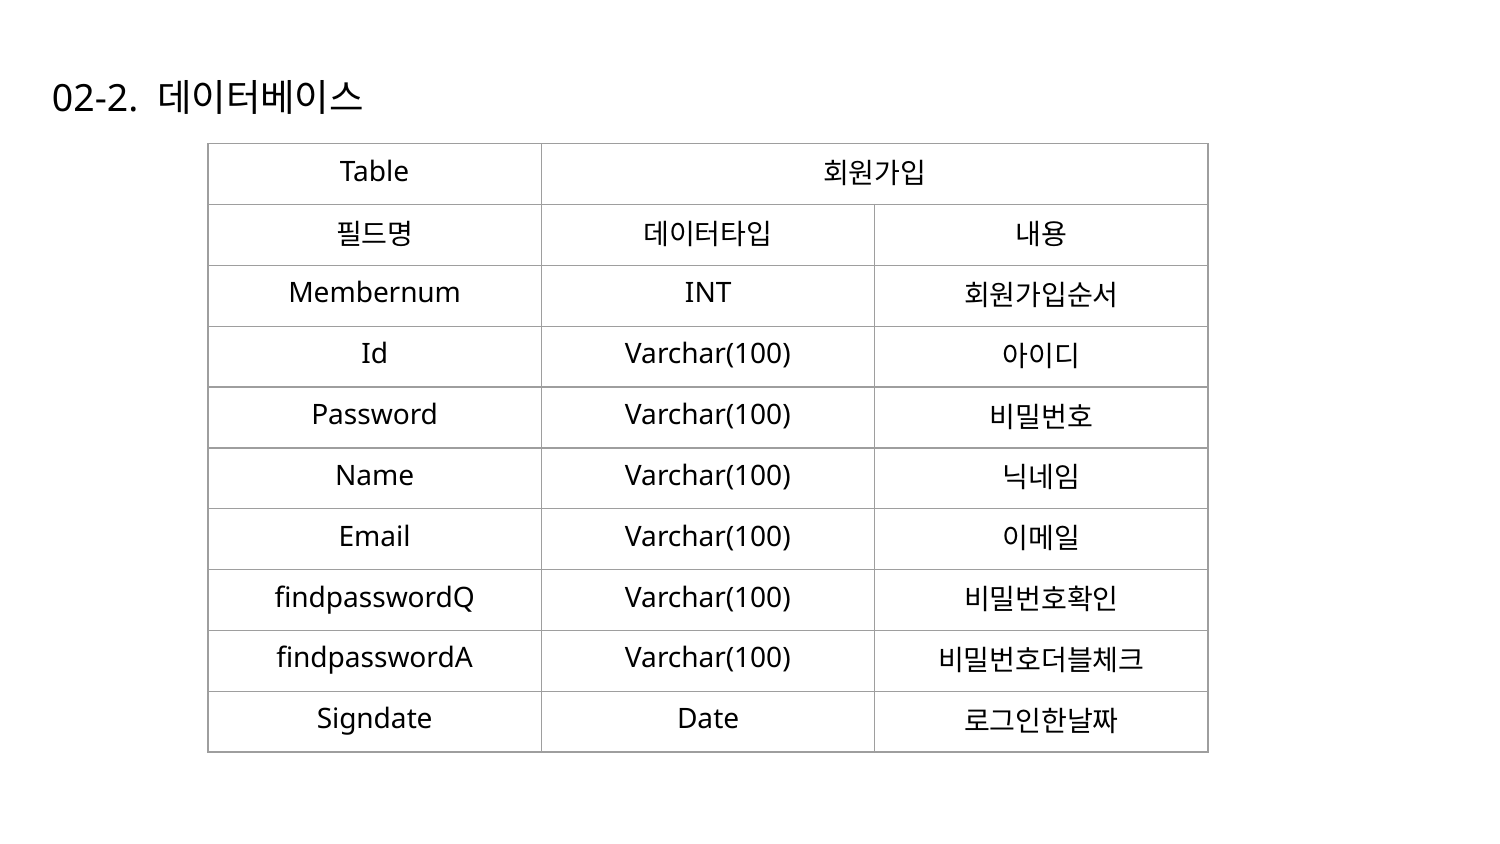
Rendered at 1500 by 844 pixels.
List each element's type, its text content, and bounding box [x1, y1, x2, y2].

table_cell findpasswordQ [209, 570, 541, 630]
table_cell 회원가입순서 [875, 266, 1207, 326]
table_cell 로그인한날짜 [875, 692, 1207, 751]
table_cell INT [542, 266, 874, 326]
table_cell Varchar(100) [542, 509, 874, 569]
table_cell Id [209, 327, 541, 386]
table_cell Varchar(100) [542, 570, 874, 630]
table_cell Varchar(100) [542, 327, 874, 386]
table_cell 필드명 [209, 205, 541, 265]
table_cell 아이디 [875, 327, 1207, 386]
table_cell 닉네임 [875, 449, 1207, 508]
table_cell findpasswordA [209, 631, 541, 691]
table_cell Membernum [209, 266, 541, 326]
table_cell Varchar(100) [542, 631, 874, 691]
table_cell Name [209, 449, 541, 508]
text_box 02-2. 데이터베이스 [37, 66, 379, 127]
table_cell 비밀번호확인 [875, 570, 1207, 630]
table_cell Signdate [209, 692, 541, 751]
table_cell 비밀번호 [875, 388, 1207, 447]
table_cell Password [209, 388, 541, 447]
table_cell 이메일 [875, 509, 1207, 569]
table_header Table [209, 144, 541, 204]
table_header 회원가입 [542, 144, 1207, 204]
table_cell 내용 [875, 205, 1207, 265]
table_cell Varchar(100) [542, 388, 874, 447]
table_cell Date [542, 692, 874, 751]
table_cell Email [209, 509, 541, 569]
table_cell Varchar(100) [542, 449, 874, 508]
table_cell 비밀번호더블체크 [875, 631, 1207, 691]
table_cell 데이터타입 [542, 205, 874, 265]
